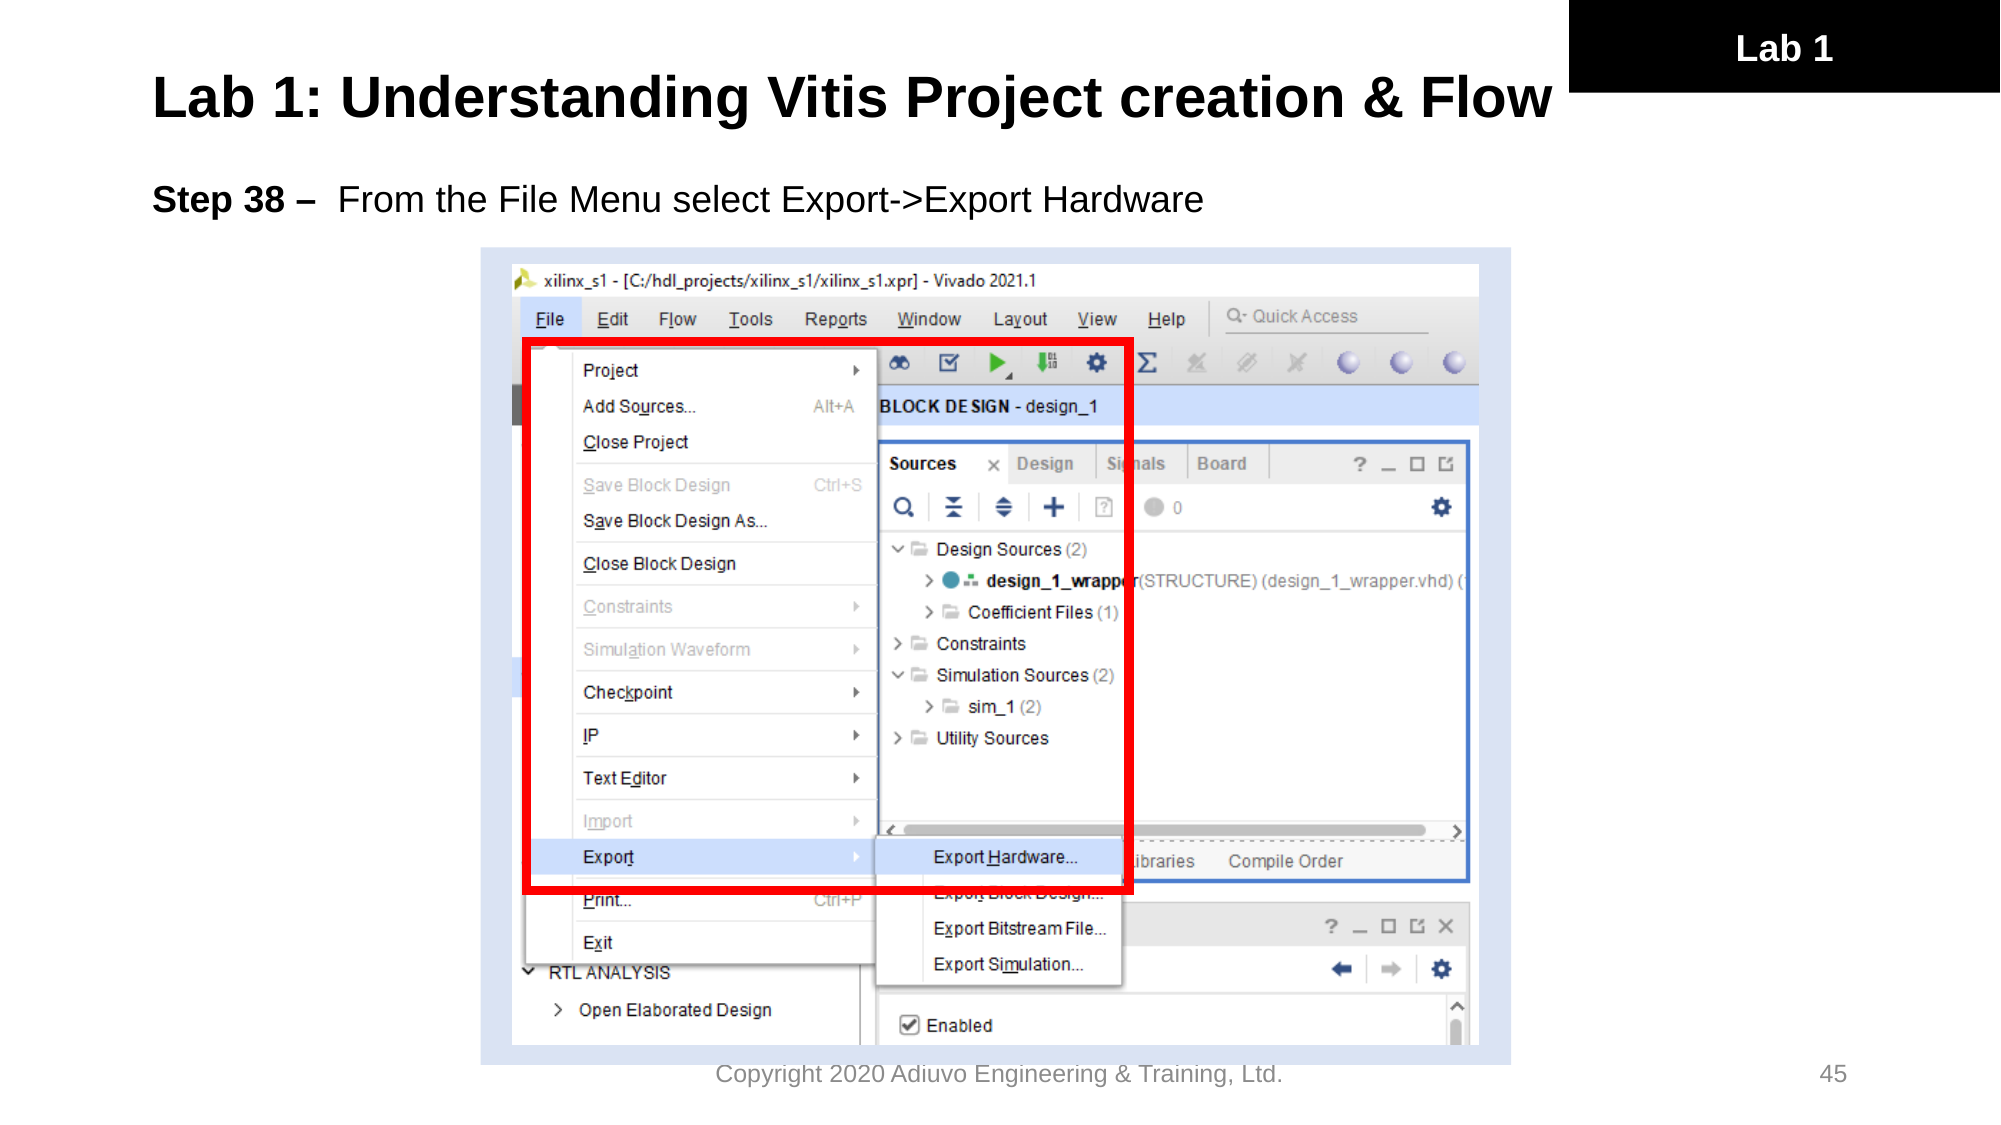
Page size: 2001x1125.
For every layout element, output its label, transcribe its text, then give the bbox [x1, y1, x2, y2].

footer Copyright 2020 Adiuvo Engineering & Training, Ltd. [662, 1046, 1338, 1103]
picture [512, 264, 1479, 1046]
text_box [480, 273, 662, 1066]
slide_number 45 [1412, 1042, 1863, 1103]
text_box [1479, 273, 1512, 1042]
title Lab 1: Understanding Vitis Project creation & Flow [137, 59, 1863, 153]
text_box Step 38 – From the File Menu select Export->Export Hardware [137, 167, 1863, 273]
text_box [1338, 1046, 1412, 1066]
text_box Lab 1 [1568, 0, 2000, 94]
